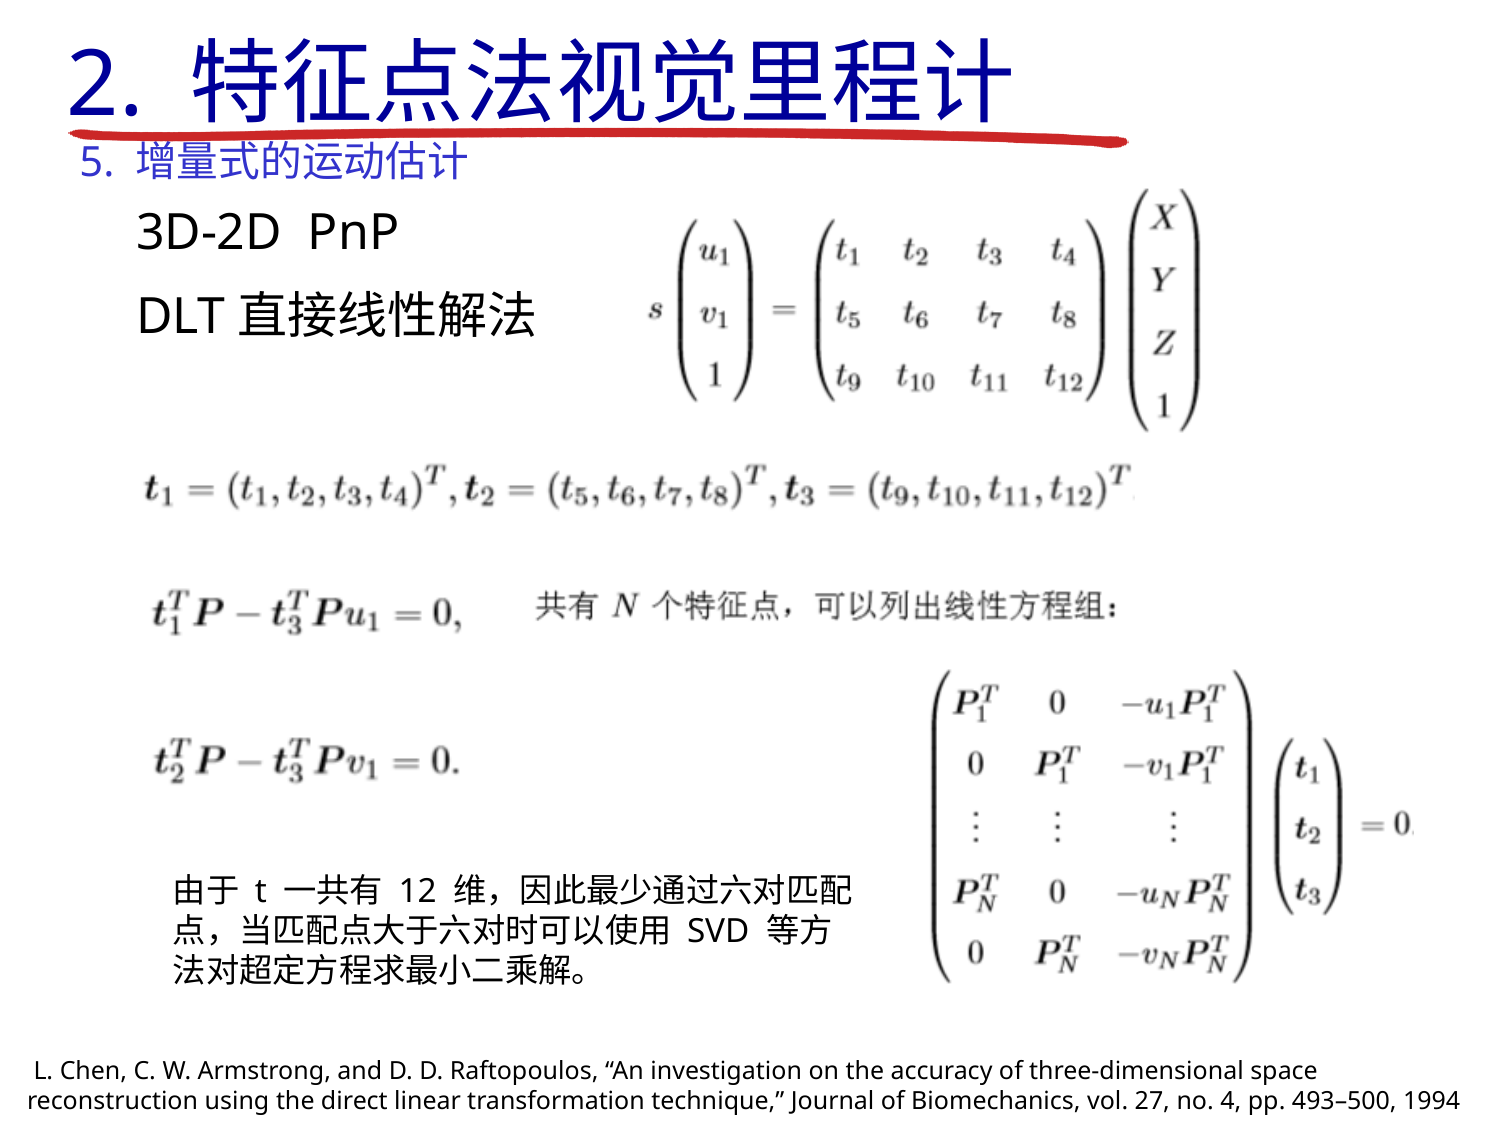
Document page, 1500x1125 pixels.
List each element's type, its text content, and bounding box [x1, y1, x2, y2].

text_box 5. 增量式的运动估计 [64, 161, 485, 193]
picture [614, 174, 1207, 443]
text_box L. Chen, C. W. Armstrong, and D. D. Raftopoulos, “An investigation on the accuracy of three-dimensional space reconstruction using the direct linear transformation technique,” Journal of Biomechanics, vol. 27, no. 4, pp. 493–500, 1994 [12, 1047, 1488, 1122]
text_box 3D-2D PnP [121, 192, 428, 268]
picture [64, 121, 1141, 155]
title 2. 特征点法视觉里程计 [51, 2, 1135, 156]
text_box 由于 t 一共有 12 维，因此最少通过六对匹配点，当匹配点大于六对时可以使用 SVD 等方法对超定方程求最小二乘解。 [158, 862, 525, 997]
text_box DLT直接线性解法 [121, 275, 609, 351]
picture [530, 579, 1414, 1004]
picture [129, 570, 482, 793]
picture [130, 446, 1135, 523]
